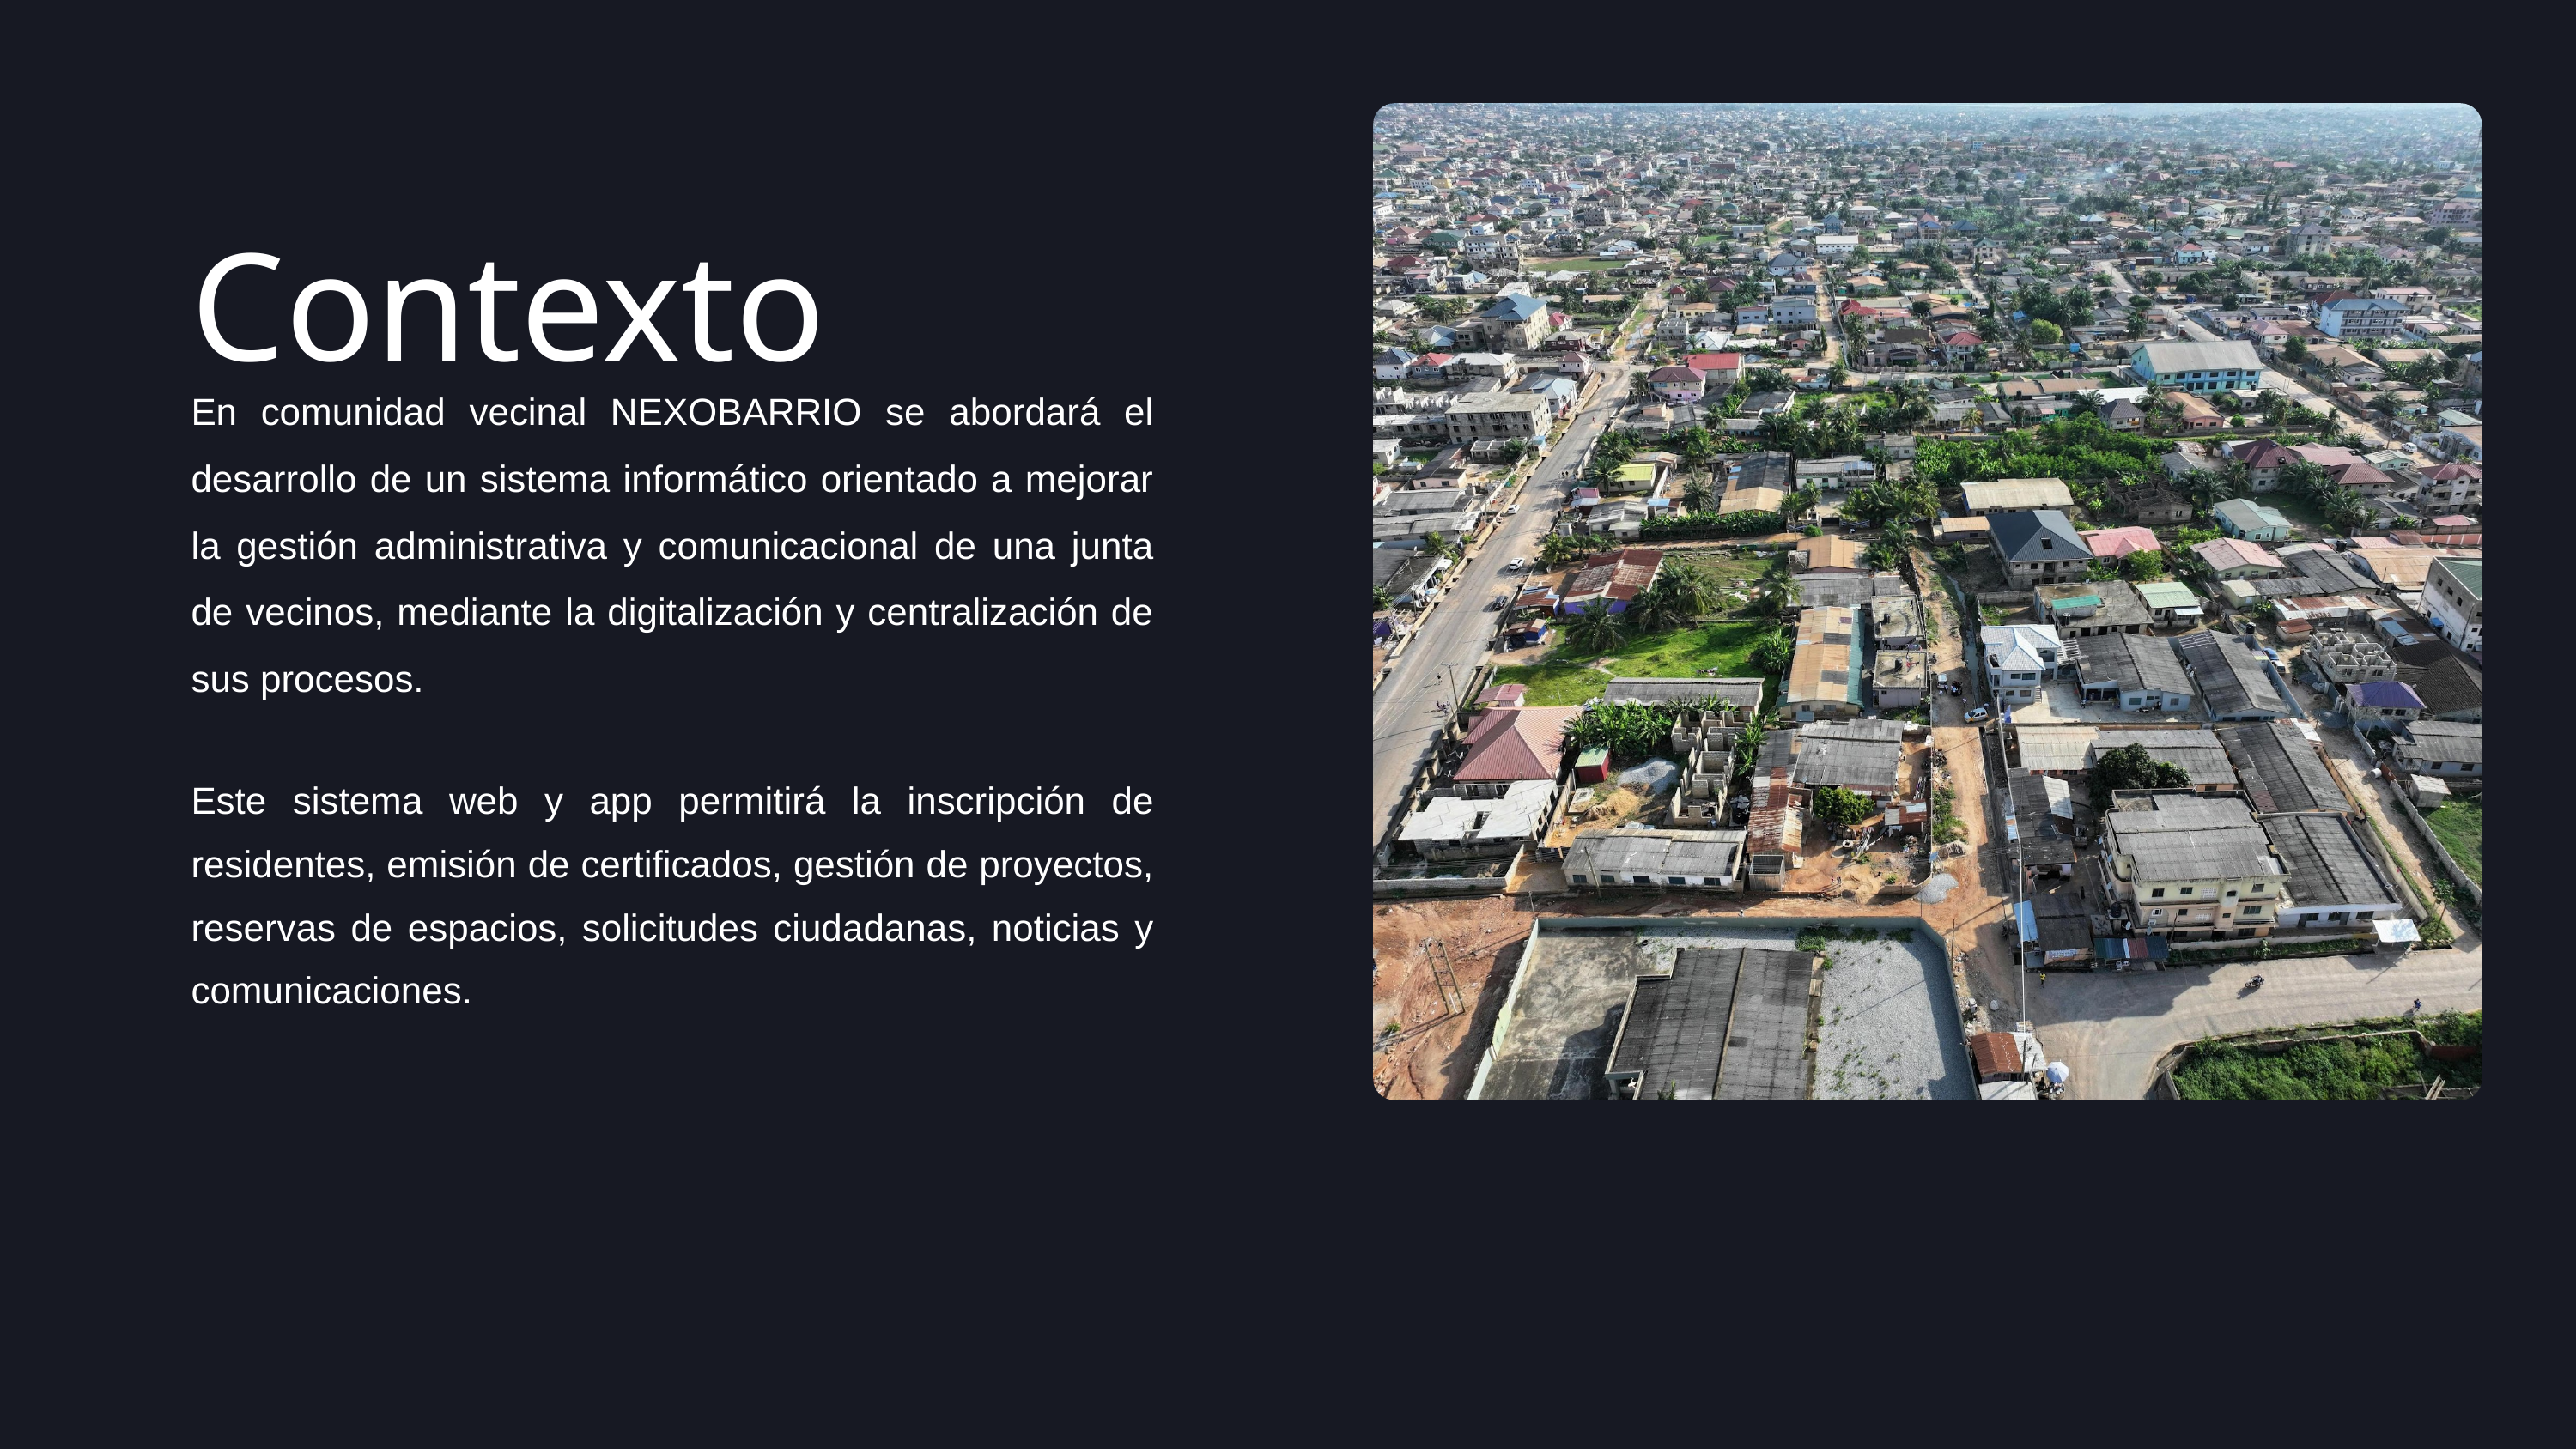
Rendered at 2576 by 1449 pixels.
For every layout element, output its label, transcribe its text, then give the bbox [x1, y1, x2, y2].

text_box [1373, 103, 2482, 1100]
text_box Este sistema web y app permitirá la inscripción de residentes, emisión de certificados, gestión de proyectos, reservas de espacios, solicitudes ciudadanas, noticias y comunicaciones. [191, 758, 1156, 1012]
text_box En comunidad vecinal NEXOBARRIO se abordará el desarrollo de un sistema informático orientado a mejorar la gestión administrativa y comunicacional de una junta de vecinos, mediante la digitalización y centralización de sus procesos. [191, 367, 1156, 700]
text_box Contexto [191, 165, 971, 367]
